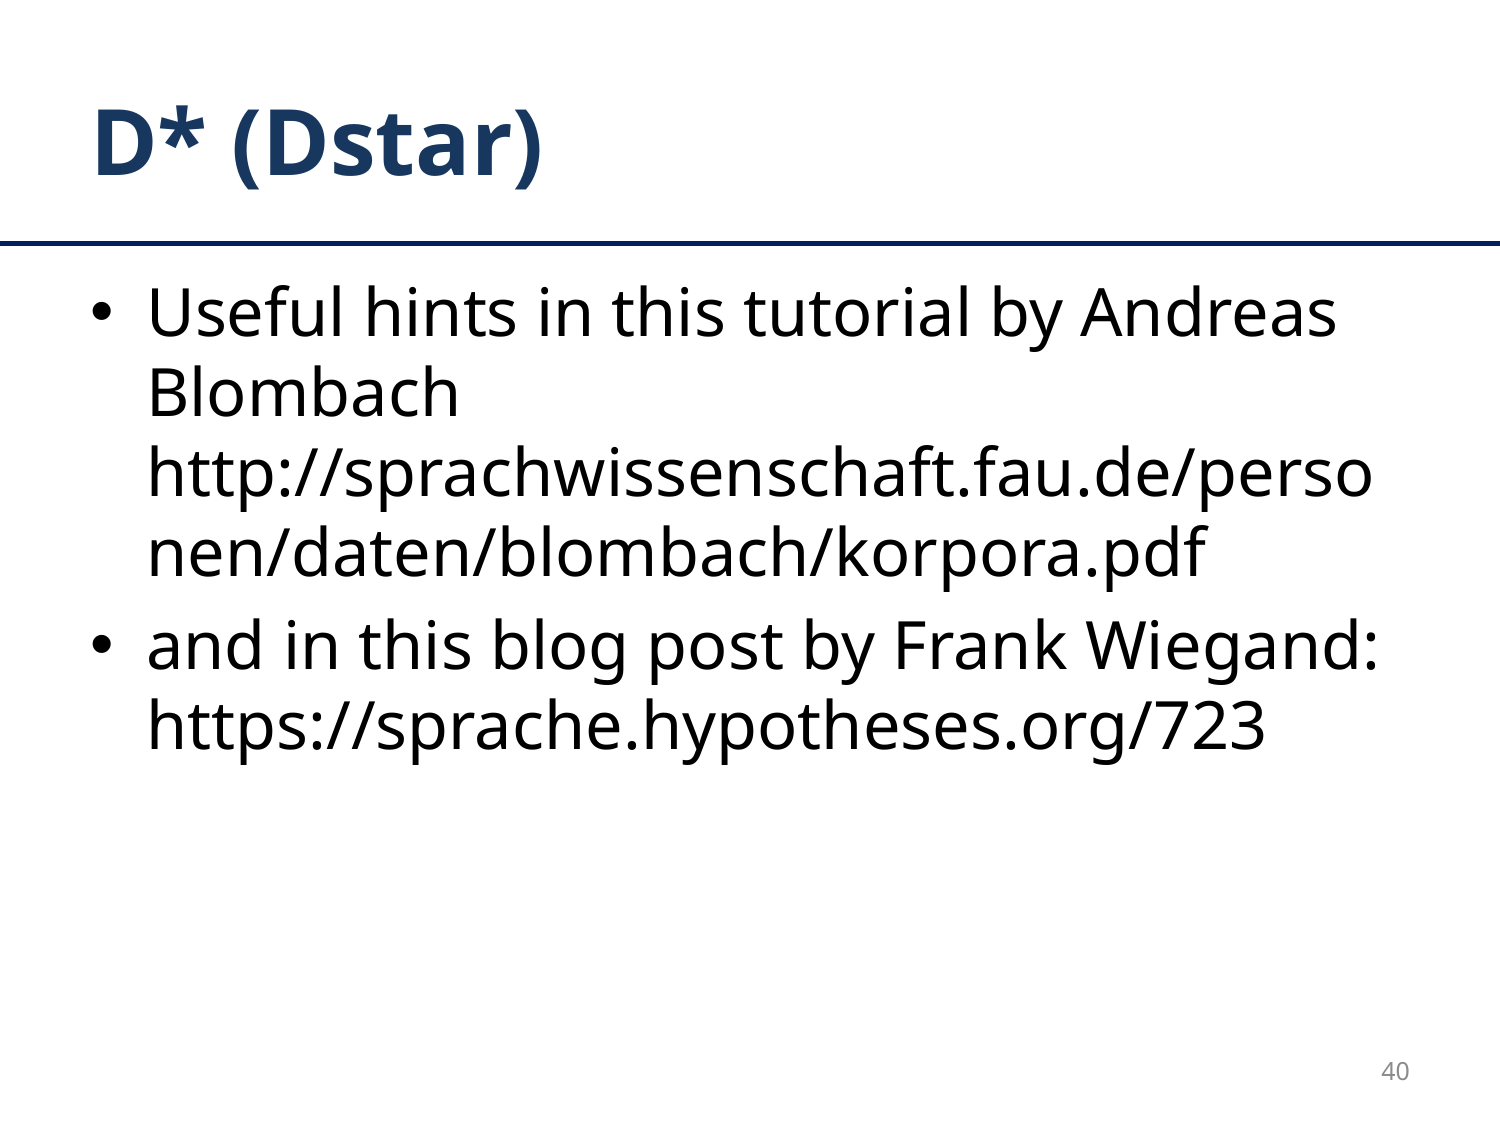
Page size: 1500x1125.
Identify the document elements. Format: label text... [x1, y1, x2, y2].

title D* (Dstar) [75, 45, 1425, 233]
slide_number 40 [1074, 1042, 1425, 1103]
list Useful hints in this tutorial by Andreas Blombach http://sprachwissenschaft.fau.de/personen/daten/blombach/korpora.pdf and in this blog post by Frank Wiegand: https://sprache.hypotheses.org/723 [75, 262, 1425, 1005]
